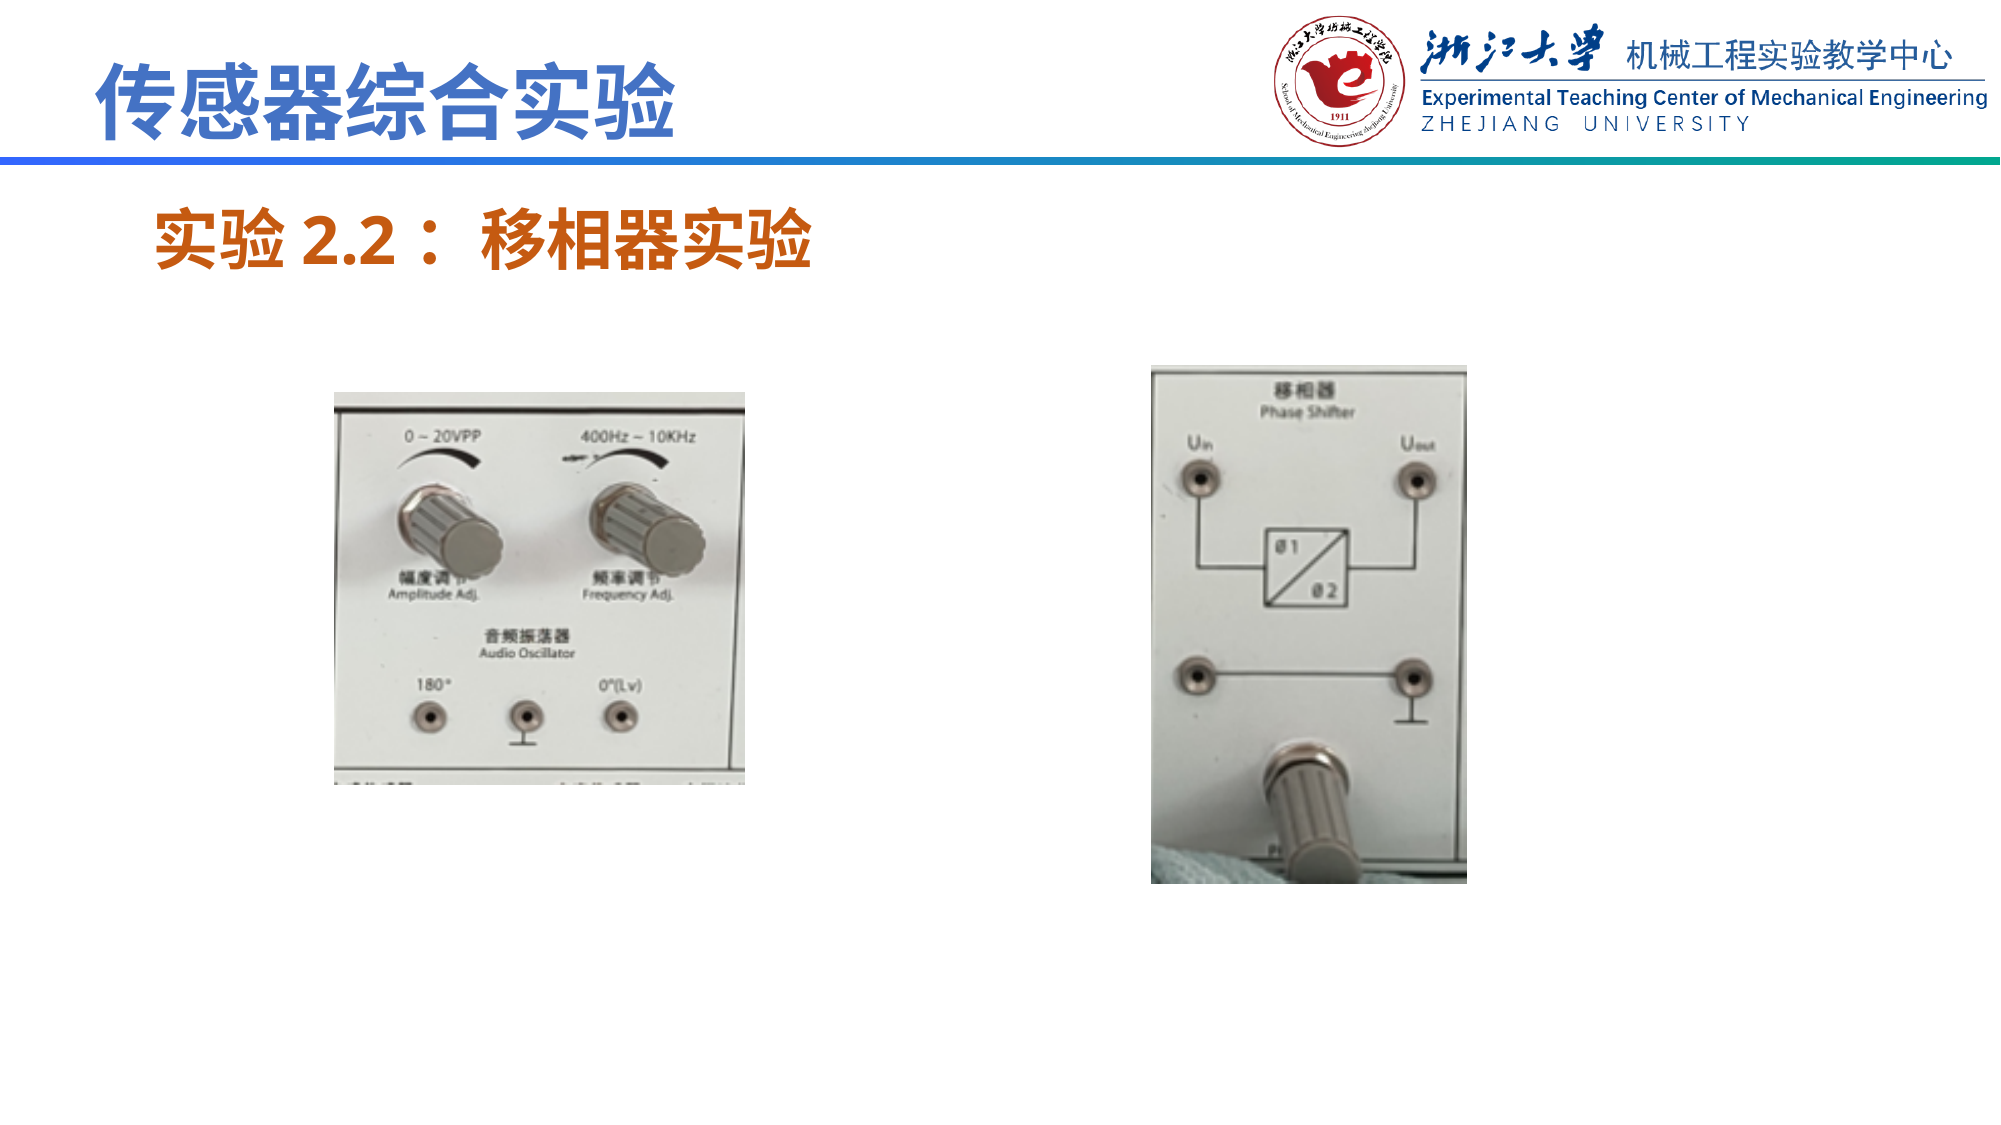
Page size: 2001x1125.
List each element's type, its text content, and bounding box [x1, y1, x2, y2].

picture [1268, 9, 2001, 150]
title 实验2.2：移相器实验 [137, 199, 1863, 288]
picture [1151, 364, 1467, 884]
picture [334, 392, 745, 785]
